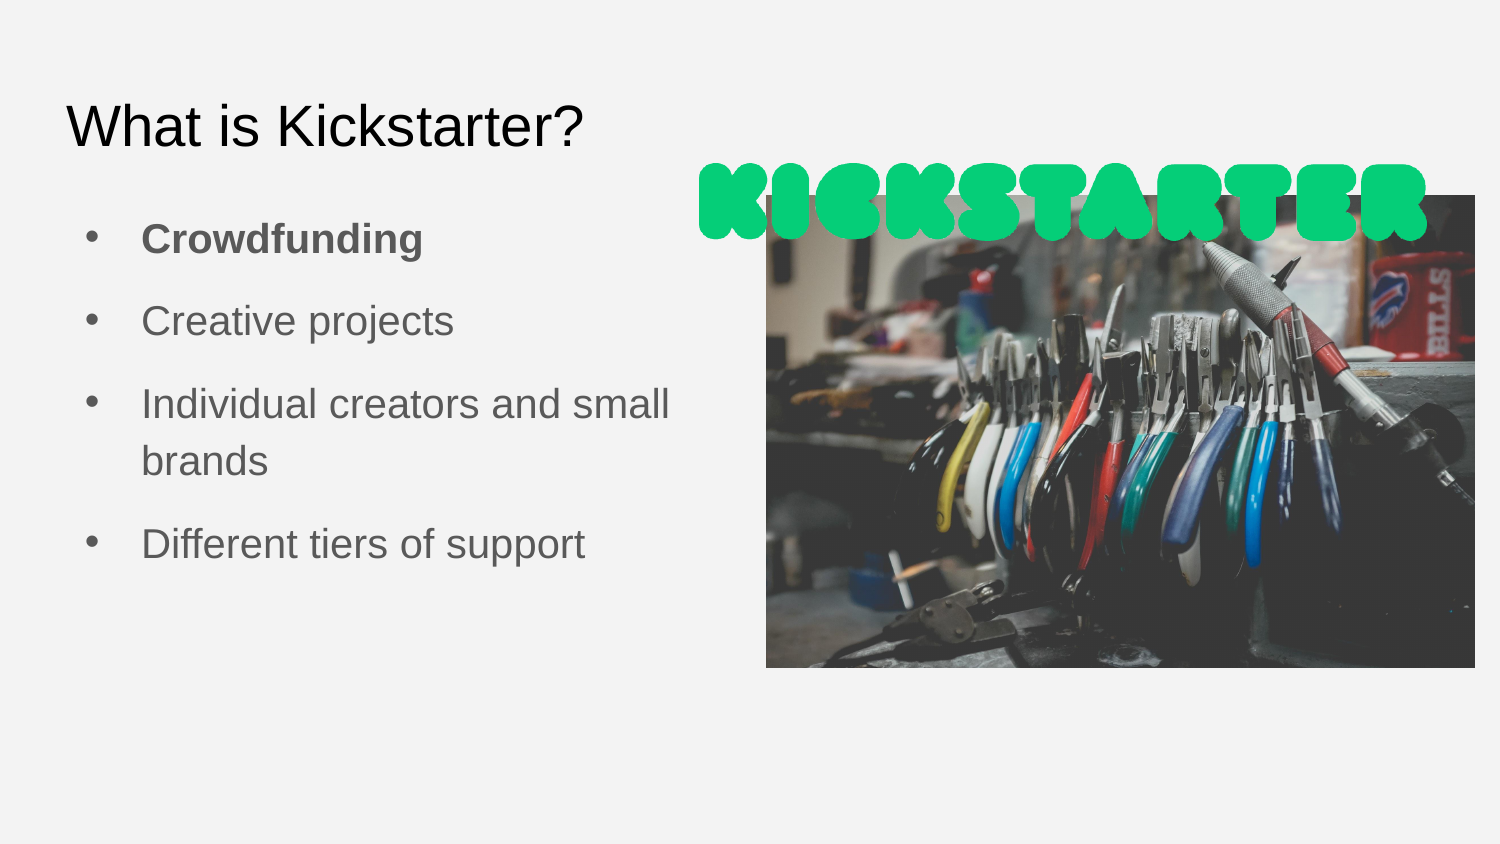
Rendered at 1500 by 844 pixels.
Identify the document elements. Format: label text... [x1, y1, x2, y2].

list Crowdfunding Creative projects Individual creators and small brands Different tiers of support [51, 189, 708, 750]
title What is Kickstarter? [51, 72, 1449, 167]
picture [687, 151, 1476, 669]
